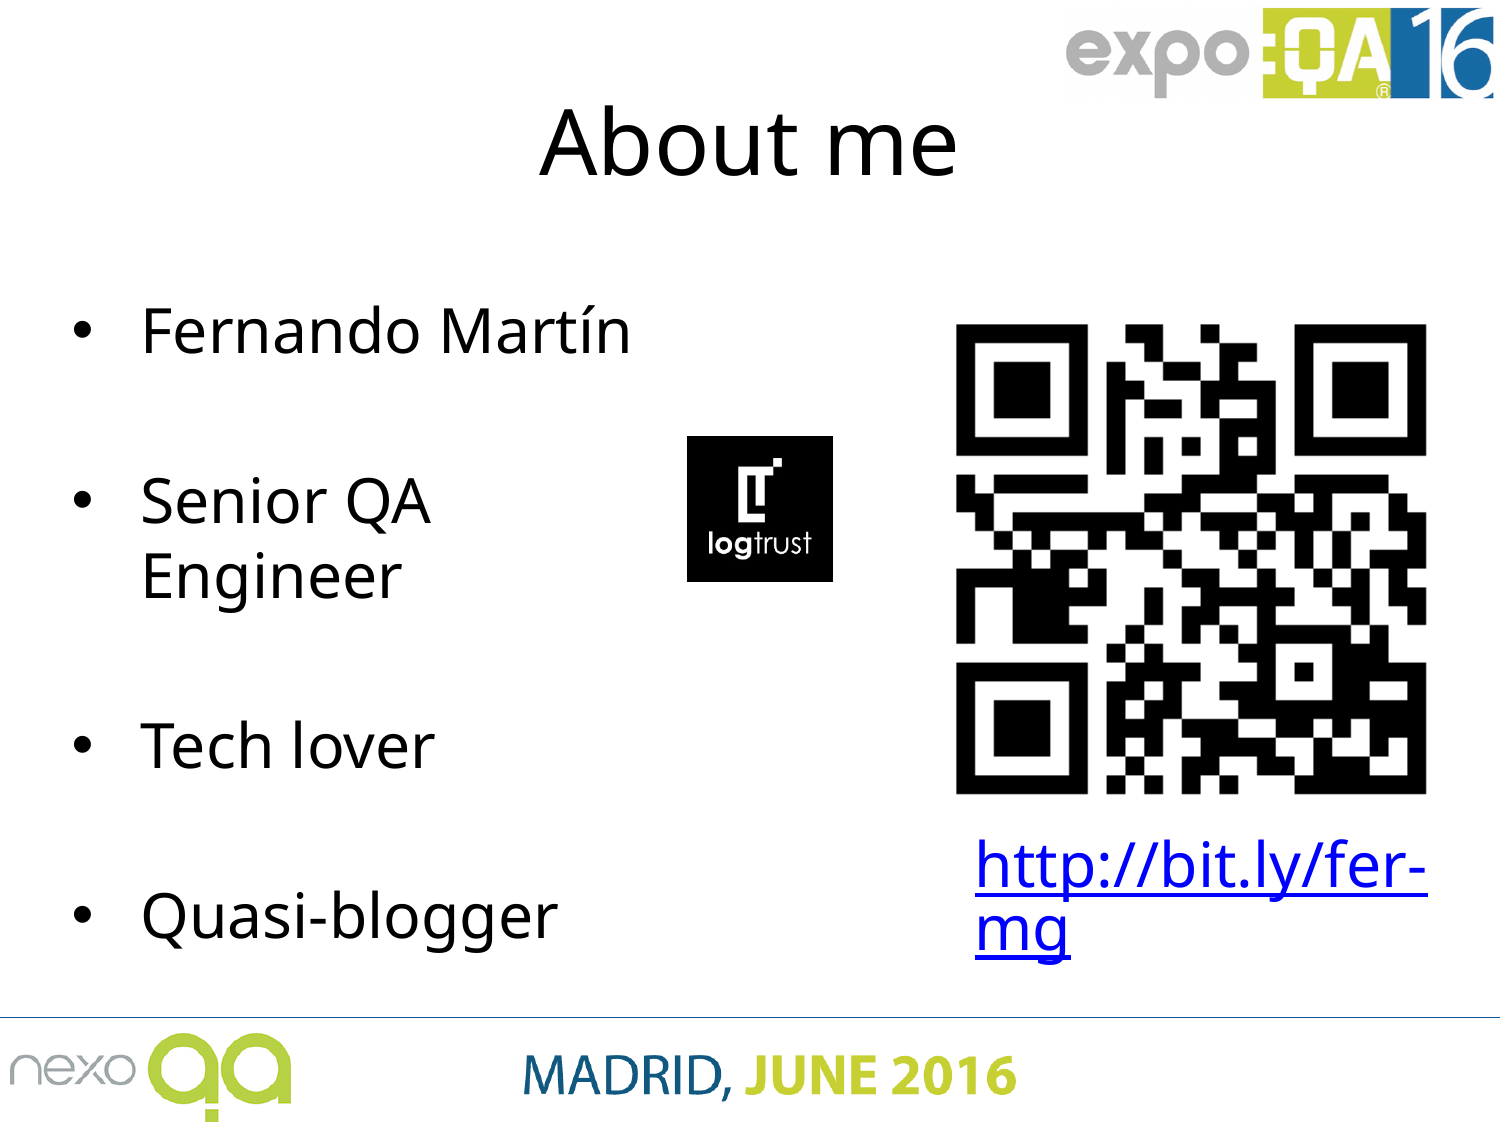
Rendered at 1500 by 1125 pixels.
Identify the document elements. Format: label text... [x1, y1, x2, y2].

picture [10, 1033, 291, 1122]
picture [687, 436, 833, 582]
text_box http://bit.ly/fer-mg [959, 810, 1473, 929]
list Fernando Martín Senior QA Engineer Tech lover Quasi-blogger [50, 276, 696, 854]
title About me [75, 45, 1425, 233]
picture [514, 1046, 1021, 1103]
picture [919, 287, 1464, 832]
picture [1064, 6, 1494, 99]
